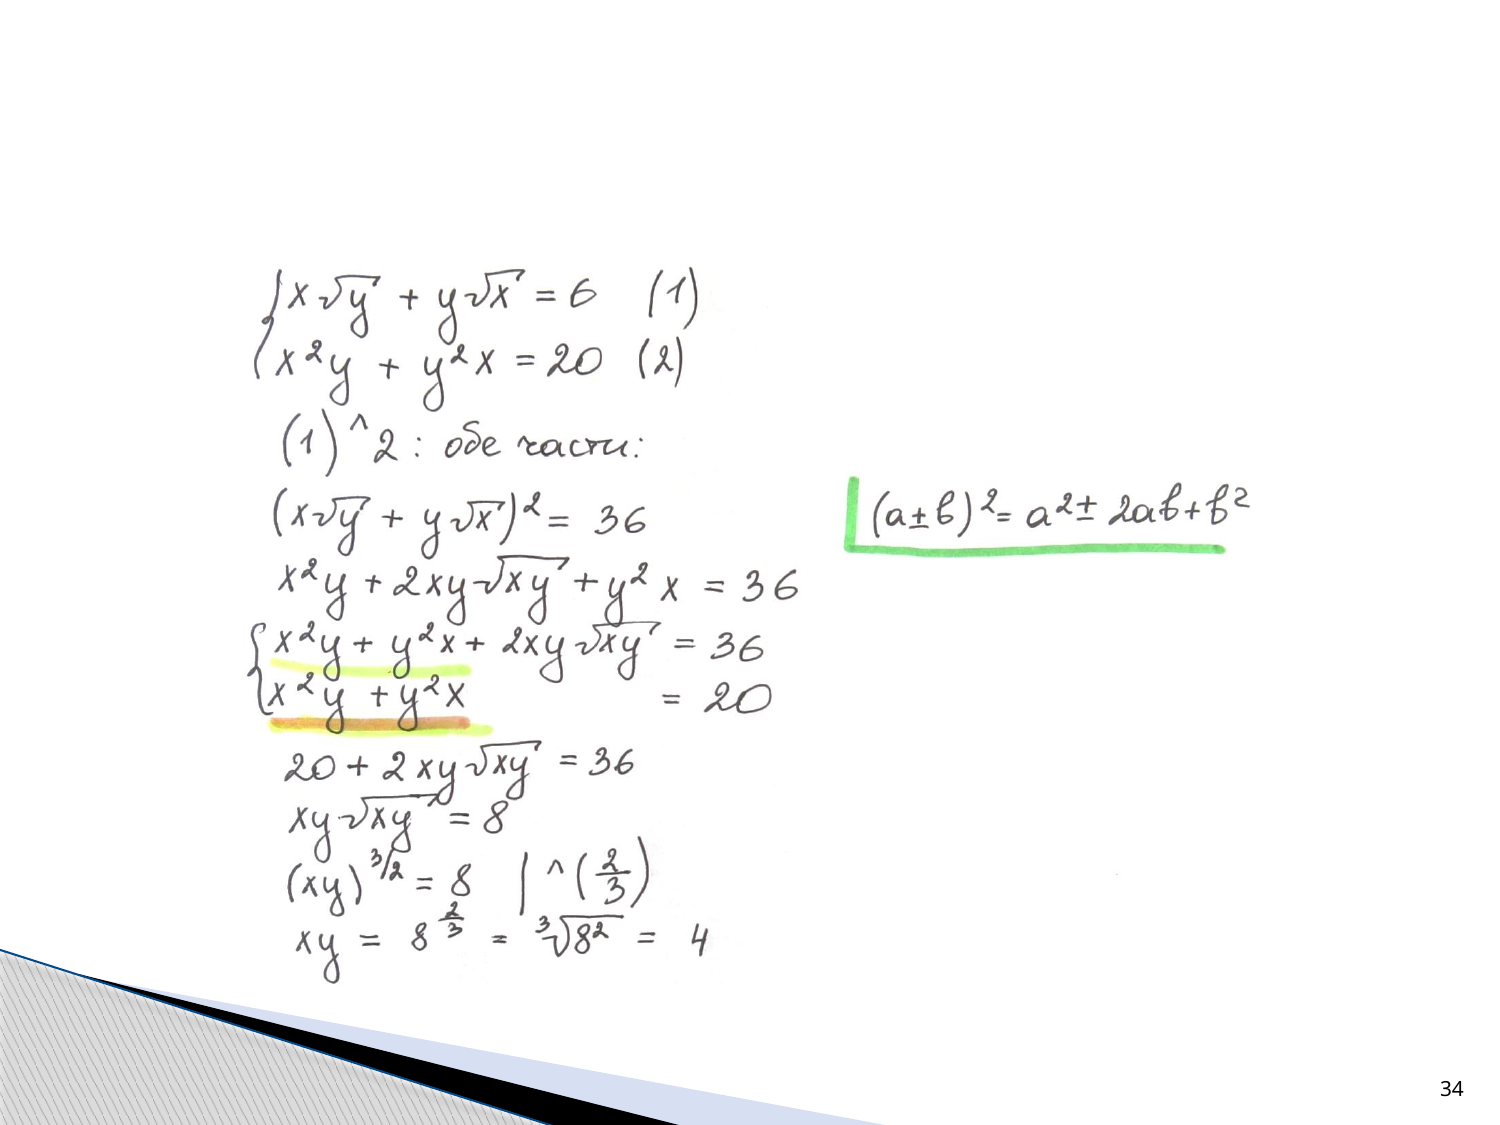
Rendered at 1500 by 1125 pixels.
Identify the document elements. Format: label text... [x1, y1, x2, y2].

slide_number 34 [1418, 1051, 1479, 1112]
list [243, 242, 1257, 986]
